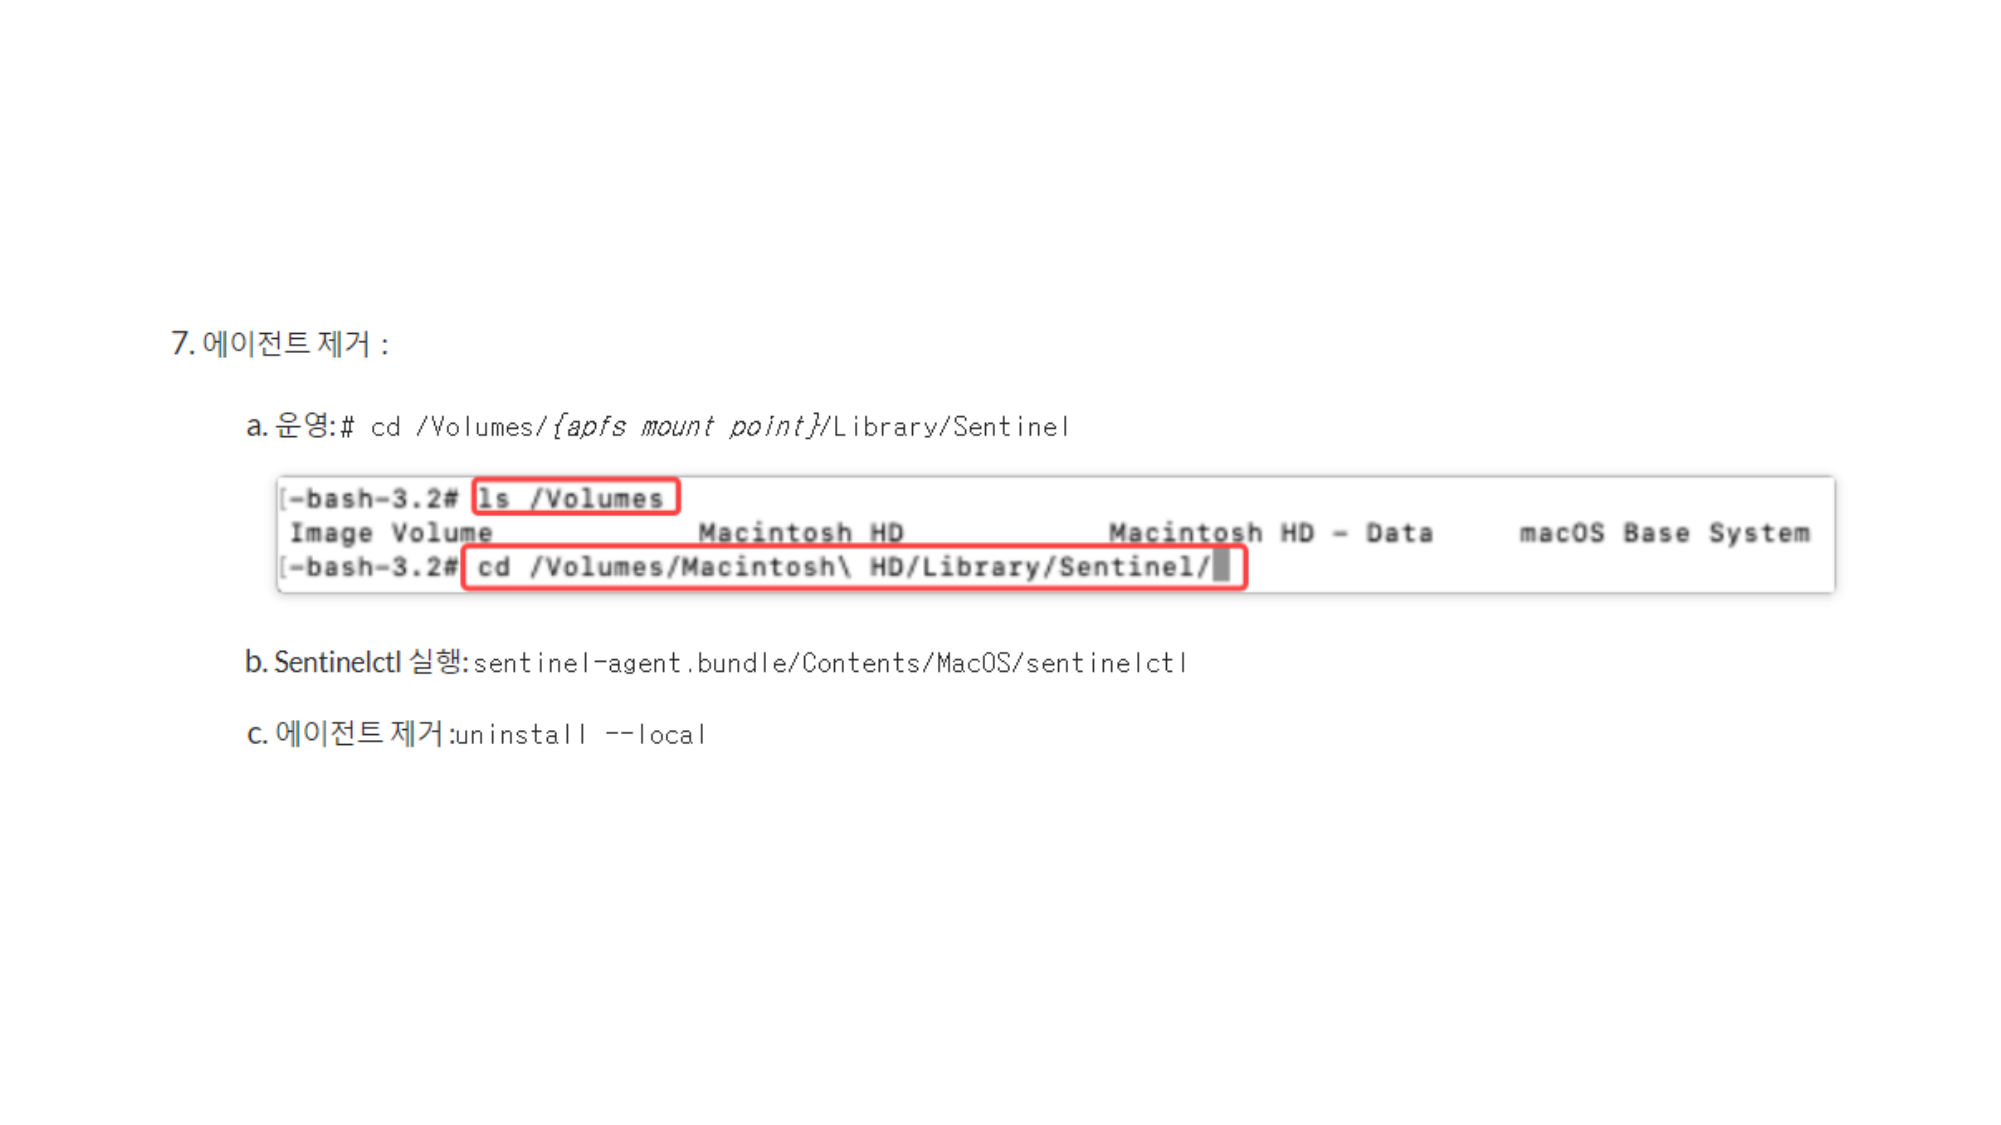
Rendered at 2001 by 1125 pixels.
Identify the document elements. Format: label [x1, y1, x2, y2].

picture [147, 308, 1853, 779]
